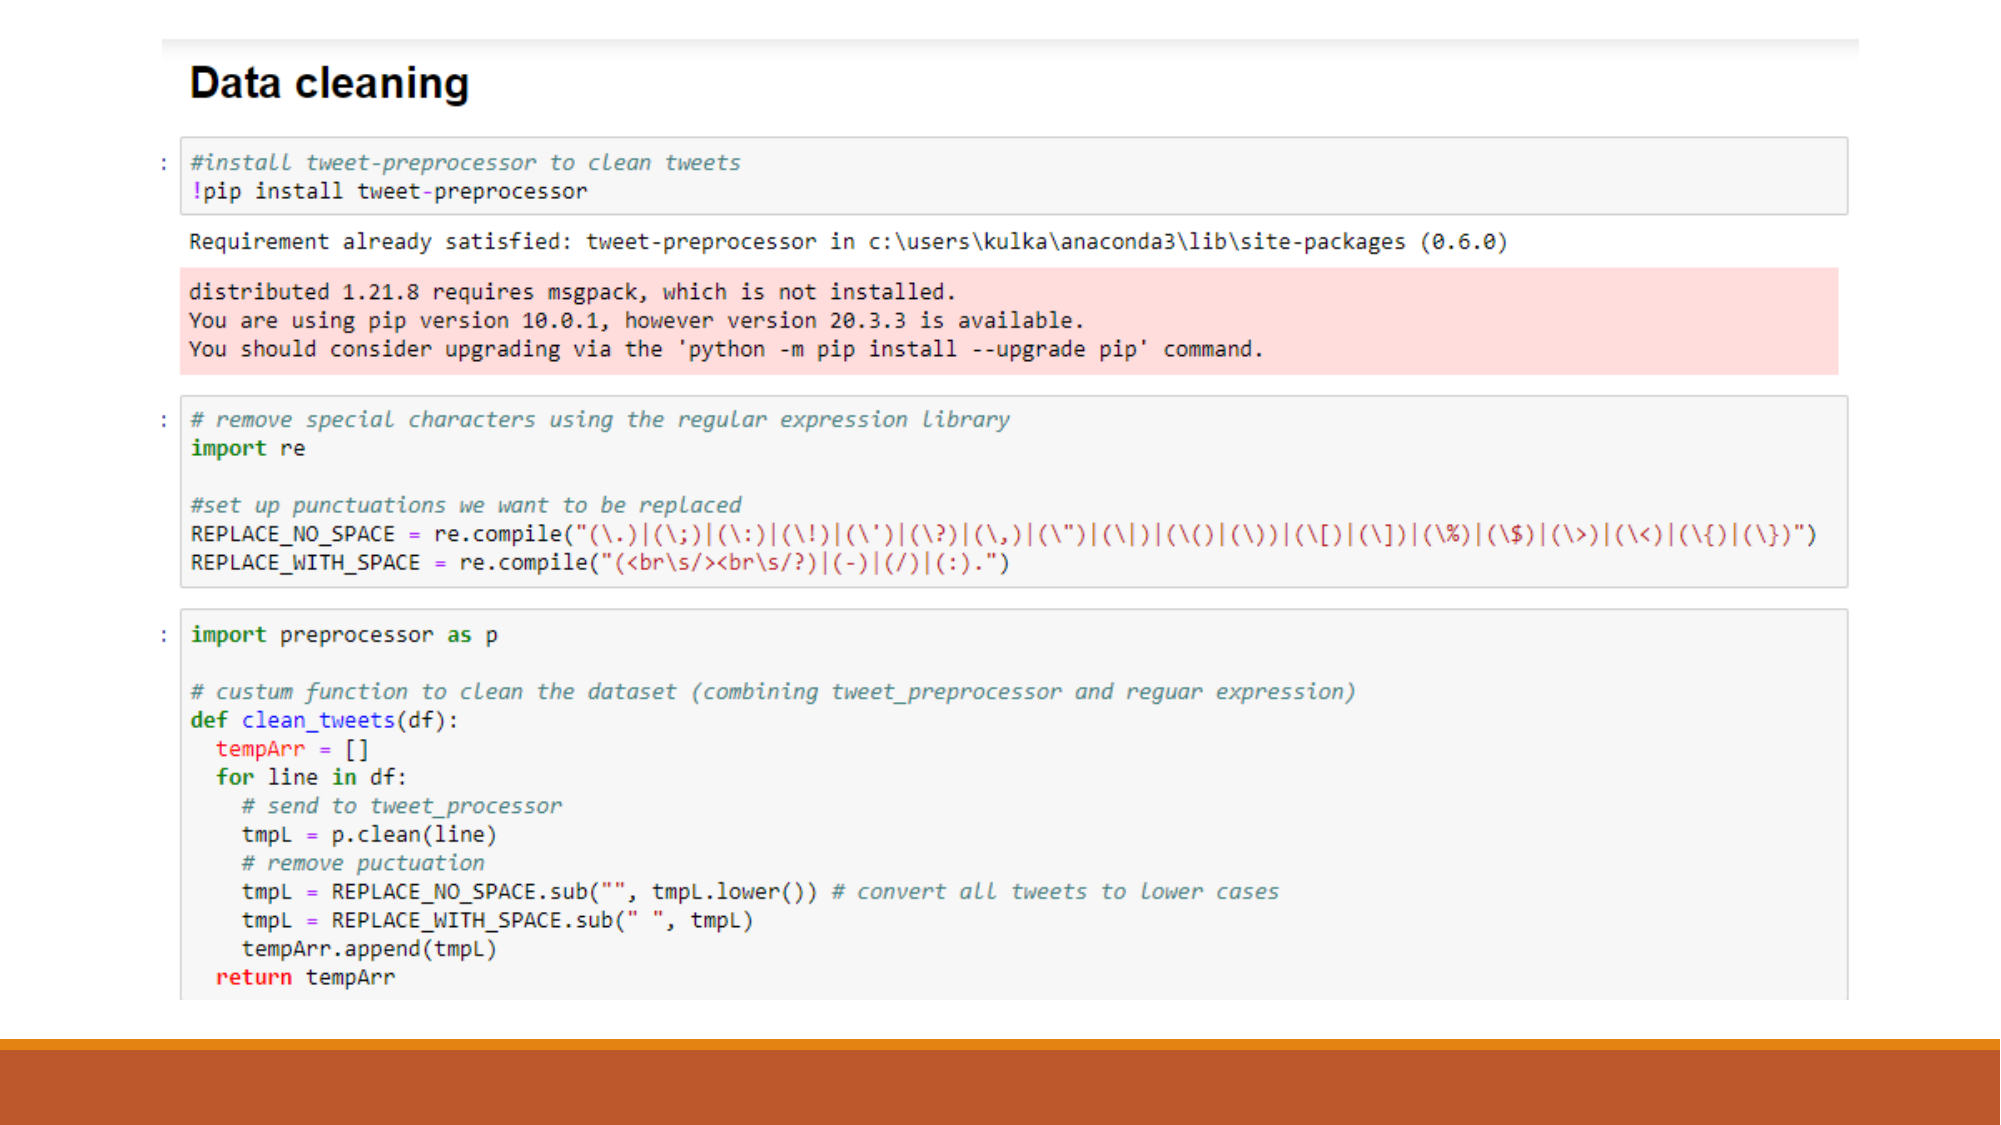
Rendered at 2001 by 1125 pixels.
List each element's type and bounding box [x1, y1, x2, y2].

list [161, 35, 1860, 1000]
